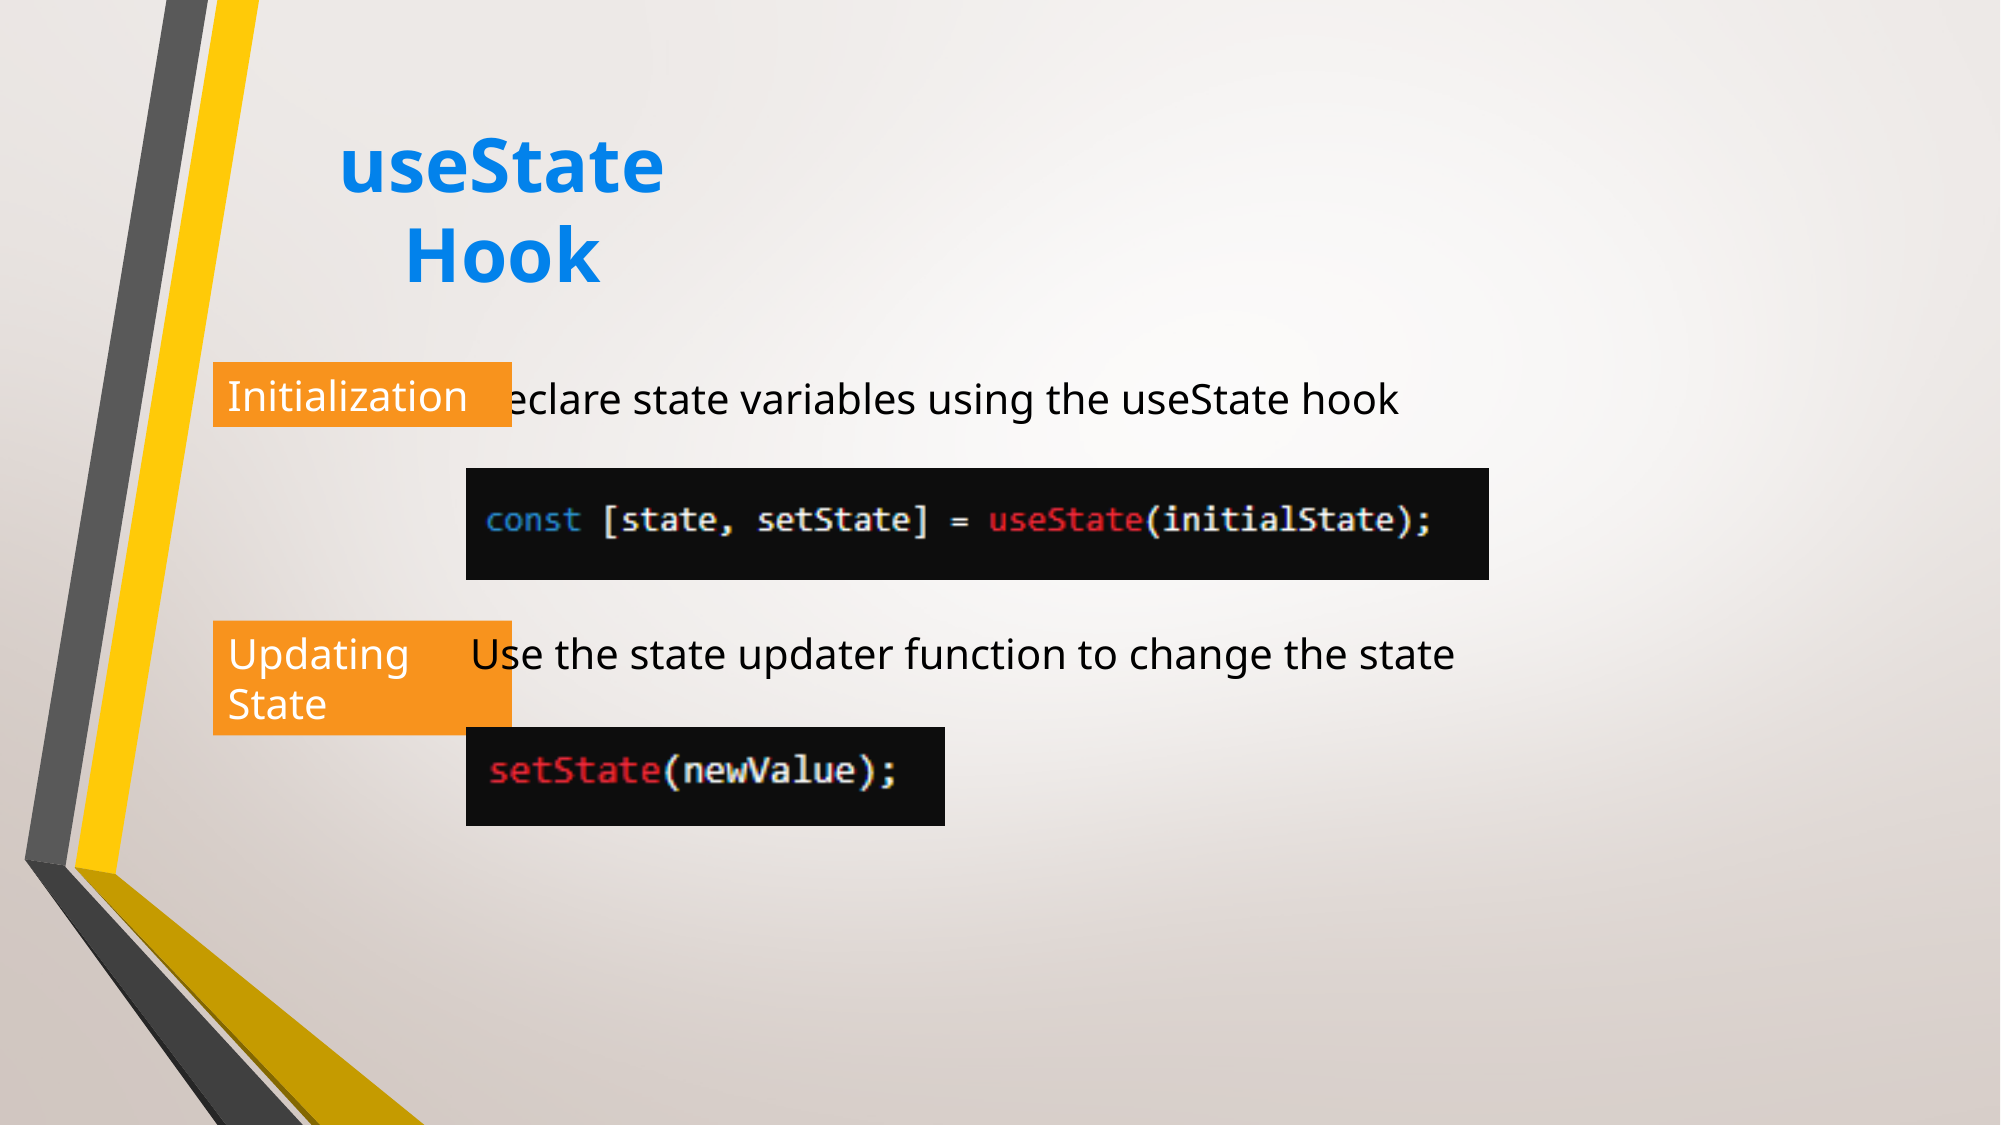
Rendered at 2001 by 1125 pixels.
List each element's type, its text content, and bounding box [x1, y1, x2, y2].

text_box Initialization [213, 362, 512, 427]
text_box Declare state variables using the useState hook [459, 365, 1415, 431]
picture [465, 468, 1489, 580]
text_box Updating State [213, 620, 512, 736]
picture [465, 727, 945, 827]
text_box Use the state updater function to change the state [455, 620, 1471, 686]
title useState Hook [244, 148, 760, 266]
